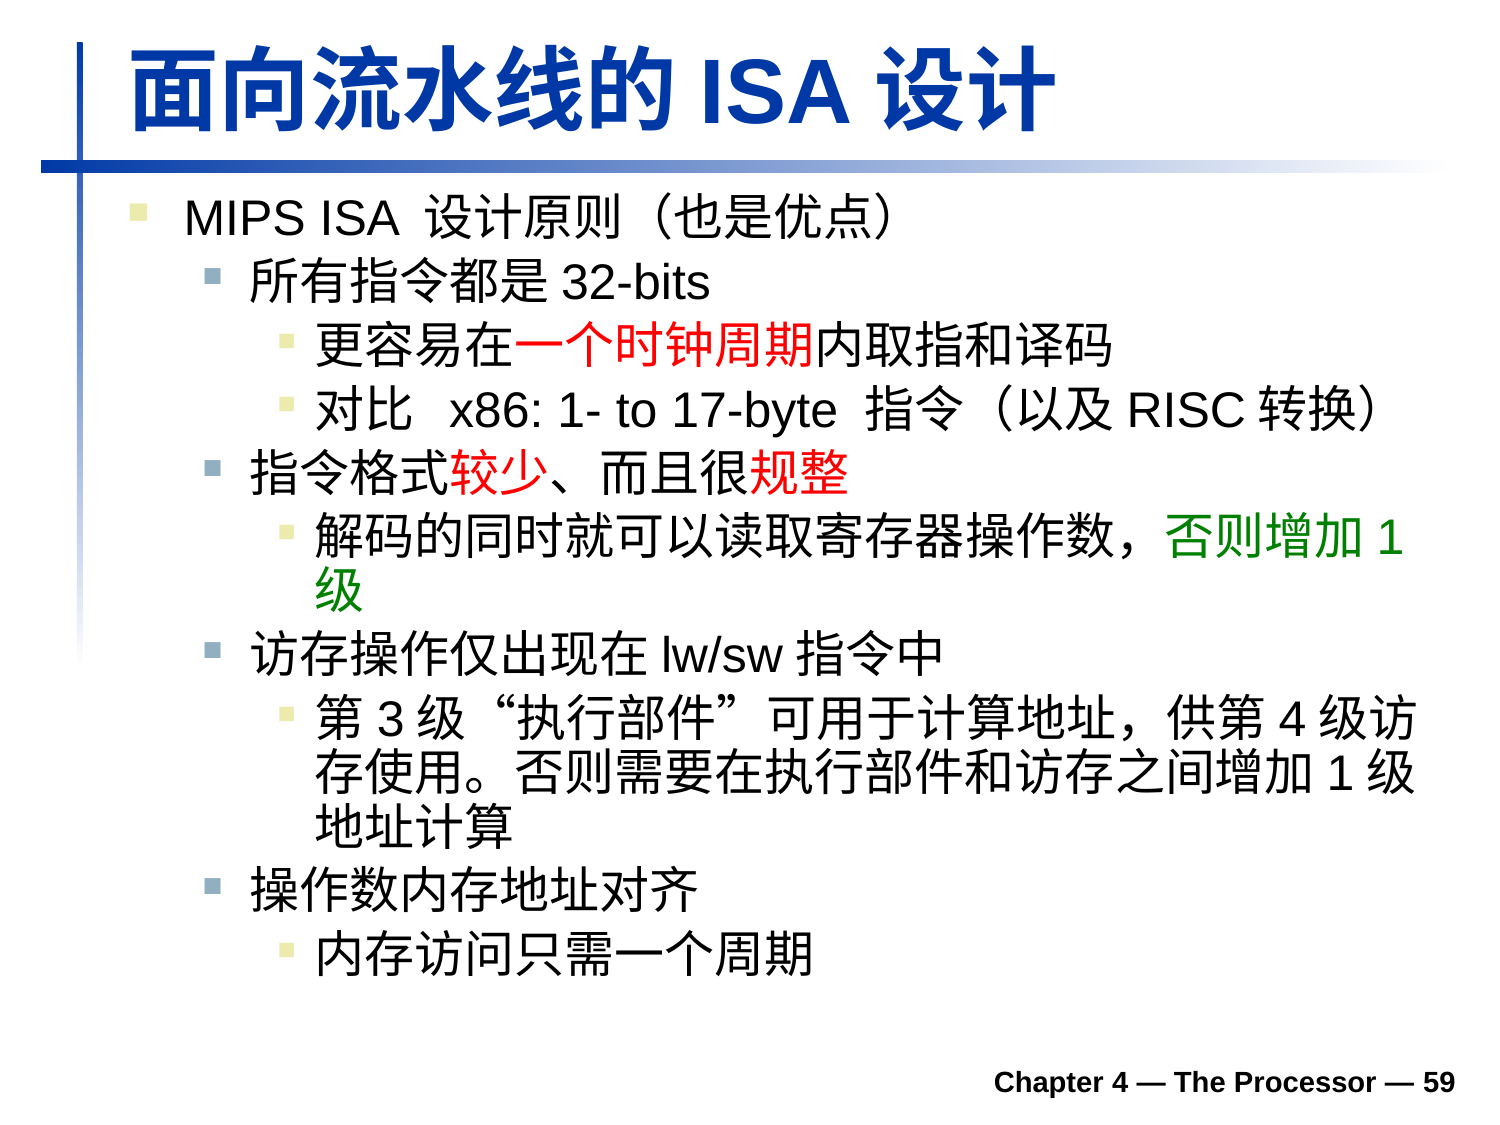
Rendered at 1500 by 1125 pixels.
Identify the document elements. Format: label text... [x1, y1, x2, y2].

table_cell Yes [667, 161, 672, 173]
table_cell 3 [722, 161, 726, 173]
list MIPS ISA 设计原则（也是优点） 所有指令都是32-bits 更容易在一个时钟周期内取指和译码 对比 x86: 1- to 17-byte 指令（以及RISC转换） 指令格式较少、而且很规整 解码的同时就可以读取寄存器操作数，否则增加1级 访存操作仅出现在lw/sw指令中 第3级“执行部件”可用于计算地址，供第4级访存使用。否则需要在执行部件和访存之间增加1级地址计算 操作数内存地址对齐 内存访问只需一个周期 [112, 184, 1469, 1024]
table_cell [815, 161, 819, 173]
title 面向流水线的ISA设计 [112, 23, 1468, 149]
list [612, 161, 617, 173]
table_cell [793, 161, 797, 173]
footer Chapter 4 — The Processor — 59 [950, 1046, 1471, 1106]
table_cell 3 [700, 161, 706, 173]
